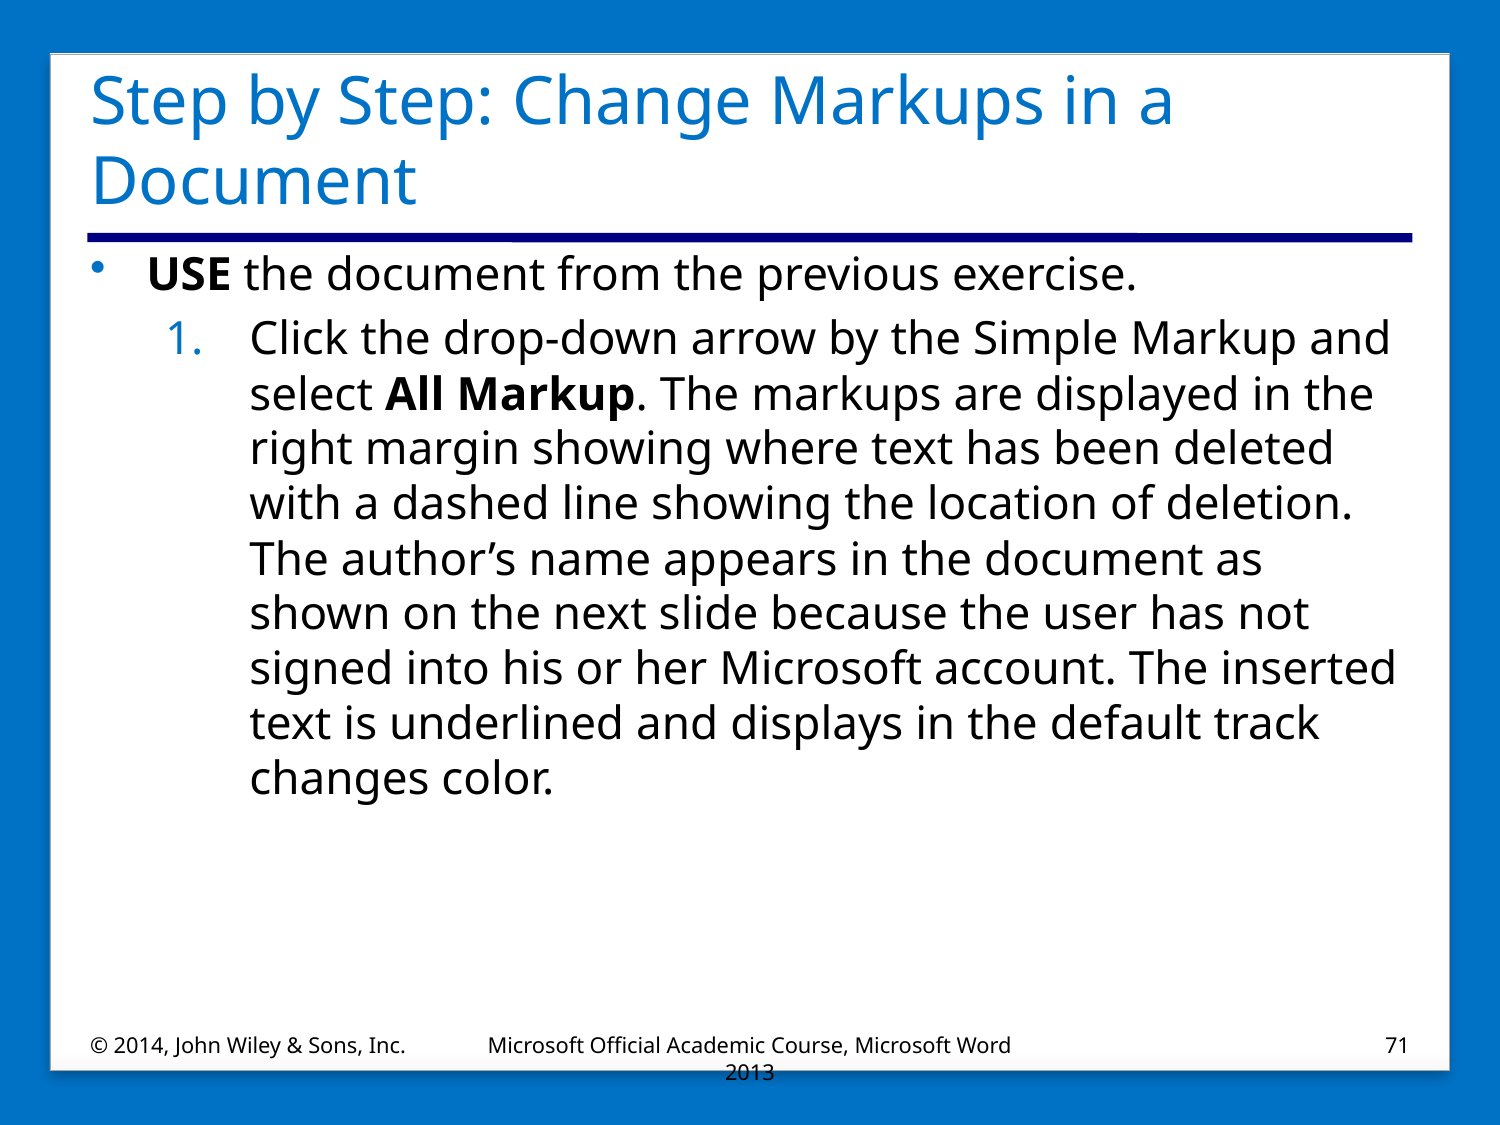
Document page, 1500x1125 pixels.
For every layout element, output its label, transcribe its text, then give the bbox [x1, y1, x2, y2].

title Step by Step: Change Markups in a Document [74, 74, 1426, 226]
footer Microsoft Official Academic Course, Microsoft Word 2013 [449, 1024, 1051, 1103]
slide_number © 2014, John Wiley & Sons, Inc. [74, 1024, 426, 1103]
slide_number 71 [1074, 1024, 1426, 1103]
list USE the document from the previous exercise. Click the drop-down arrow by the Simple Markup and select All Markup. The markups are displayed in the right margin showing where text has been deleted with a dashed line showing the location of deletion. The author’s name appears in the document as shown on the next slide because the user has not signed into his or her Microsoft account. The inserted text is underlined and displays in the default track changes color. [75, 237, 1425, 1063]
